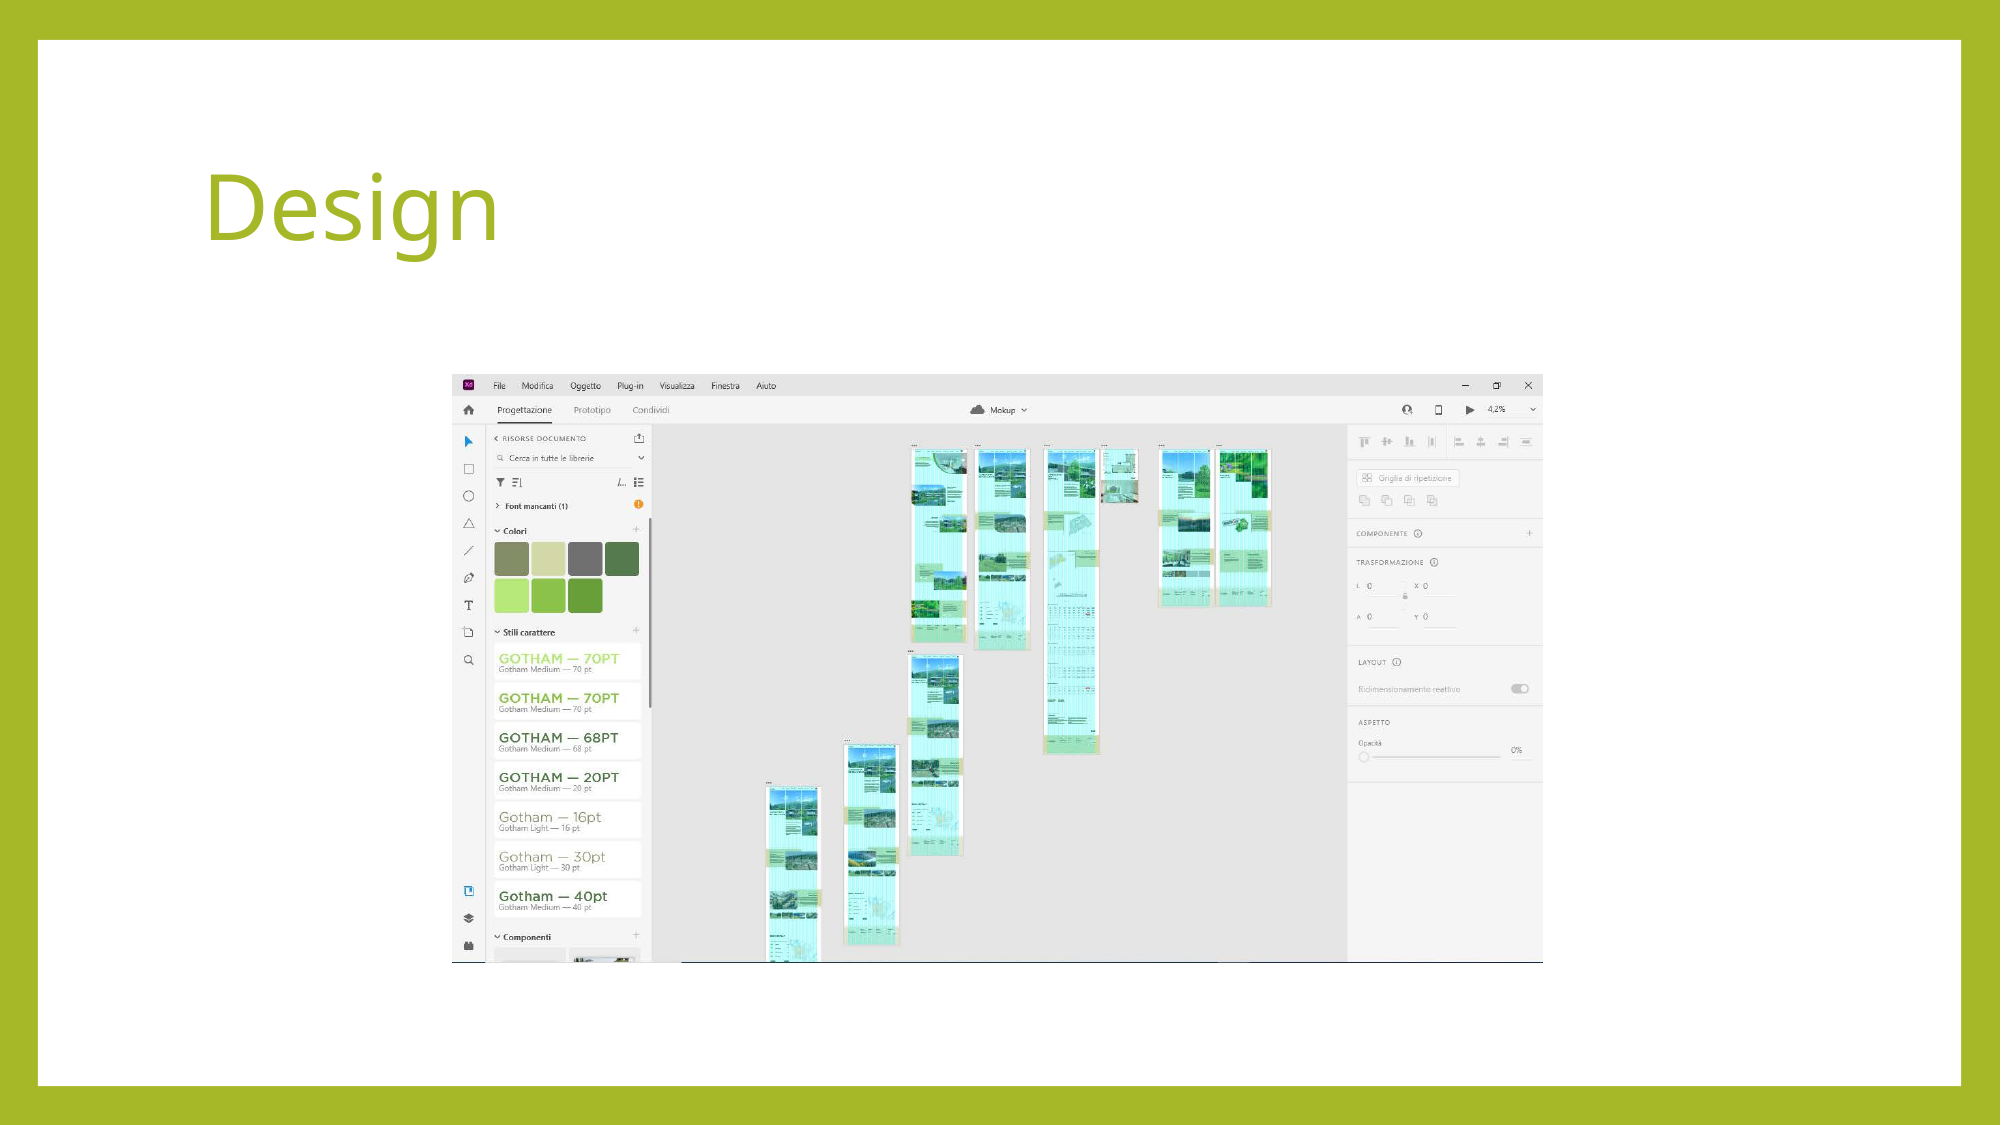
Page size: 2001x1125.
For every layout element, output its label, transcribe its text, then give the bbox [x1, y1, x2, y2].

title Design [187, 99, 1808, 323]
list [451, 374, 1543, 963]
